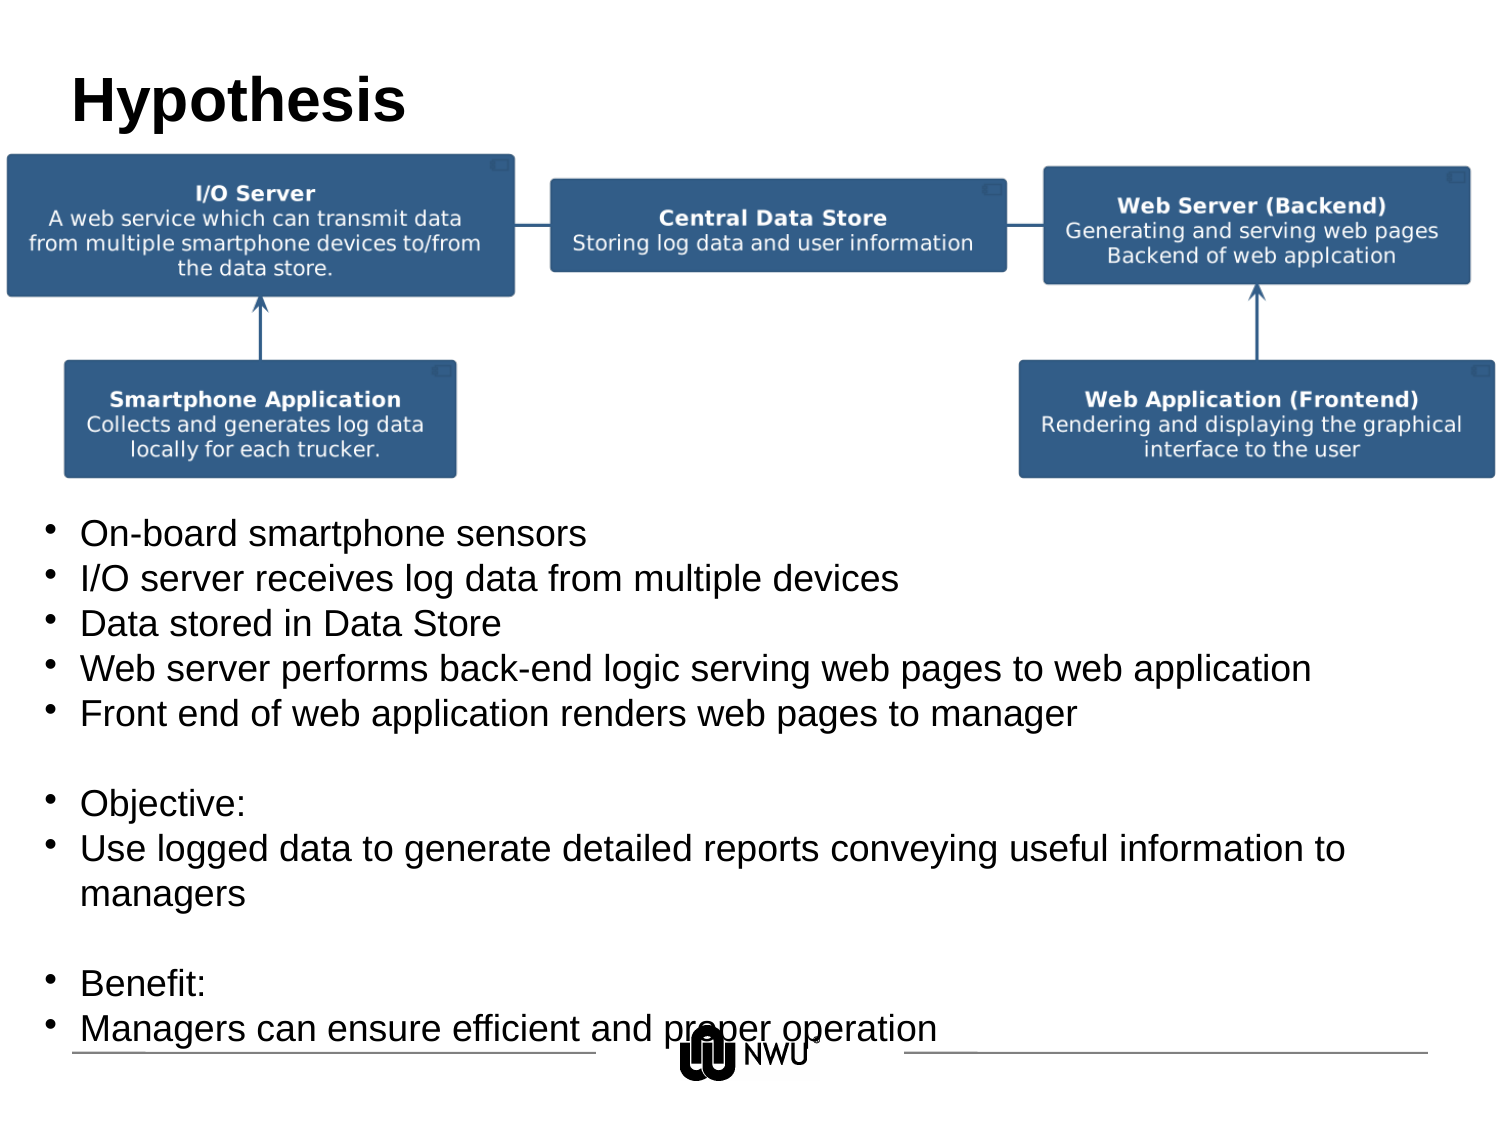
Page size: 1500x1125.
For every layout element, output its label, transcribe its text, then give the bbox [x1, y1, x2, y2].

picture [680, 1025, 820, 1081]
picture [0, 147, 1500, 483]
text_box On-board smartphone sensors I/O server receives log data from multiple devices Data stored in Data Store Web server performs back-end logic serving web pages to web application Front end of web application renders web pages to manager Objective: Use logged data to generate detailed reports conveying useful information to managers Benefit: Managers can ensure efficient and proper operation [29, 501, 1447, 1021]
title Hypothesis [56, 59, 1444, 146]
